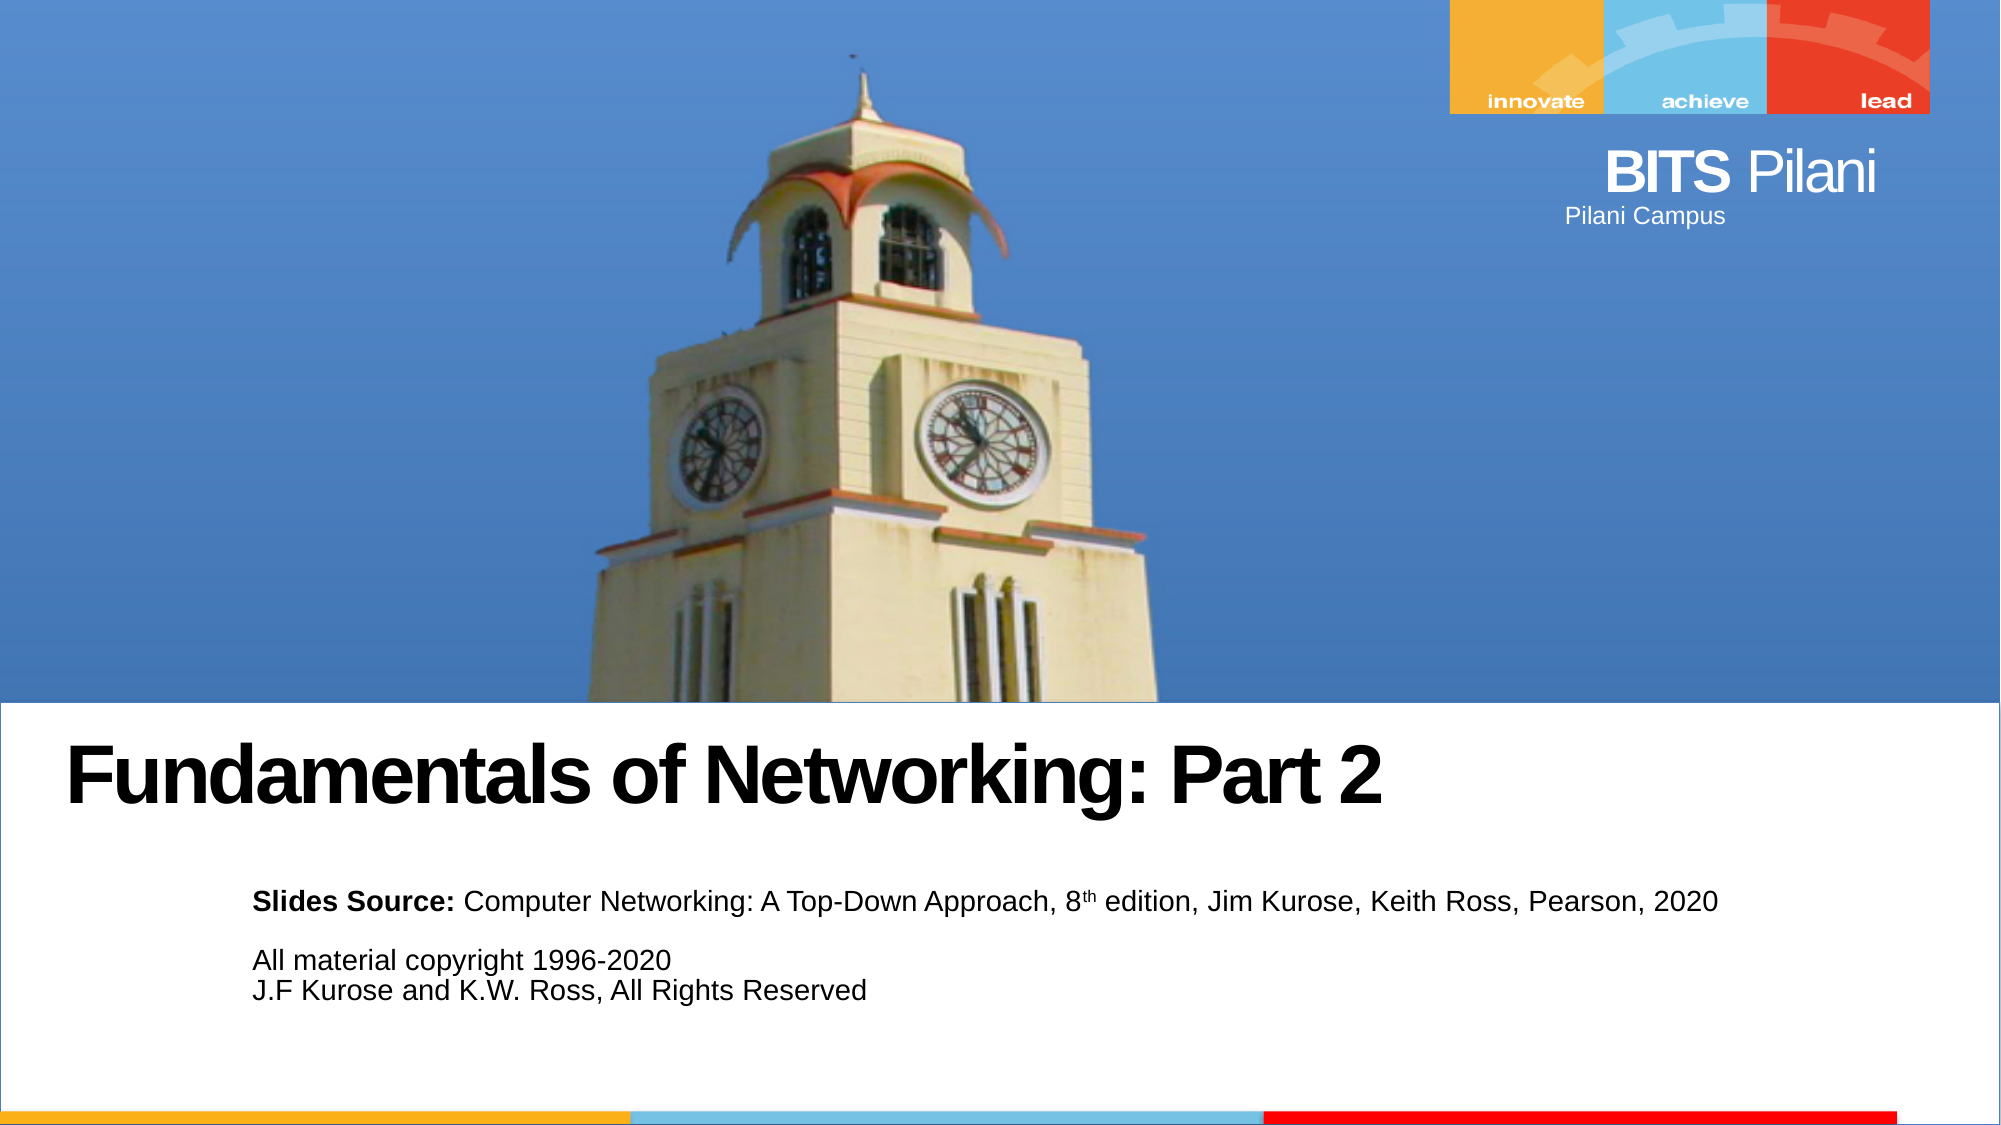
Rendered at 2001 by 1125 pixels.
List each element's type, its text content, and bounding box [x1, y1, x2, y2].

list Fundamentals of Networking: Part 2 [50, 725, 1688, 988]
text_box Slides Source: Computer Networking: A Top-Down Approach, 8th edition, Jim Kurose, Keith Ross, Pearson, 2020 All material copyright 1996-2020 J.F Kurose and K.W. Ross, All Rights Reserved [237, 875, 1738, 1049]
picture [0, 0, 2000, 702]
